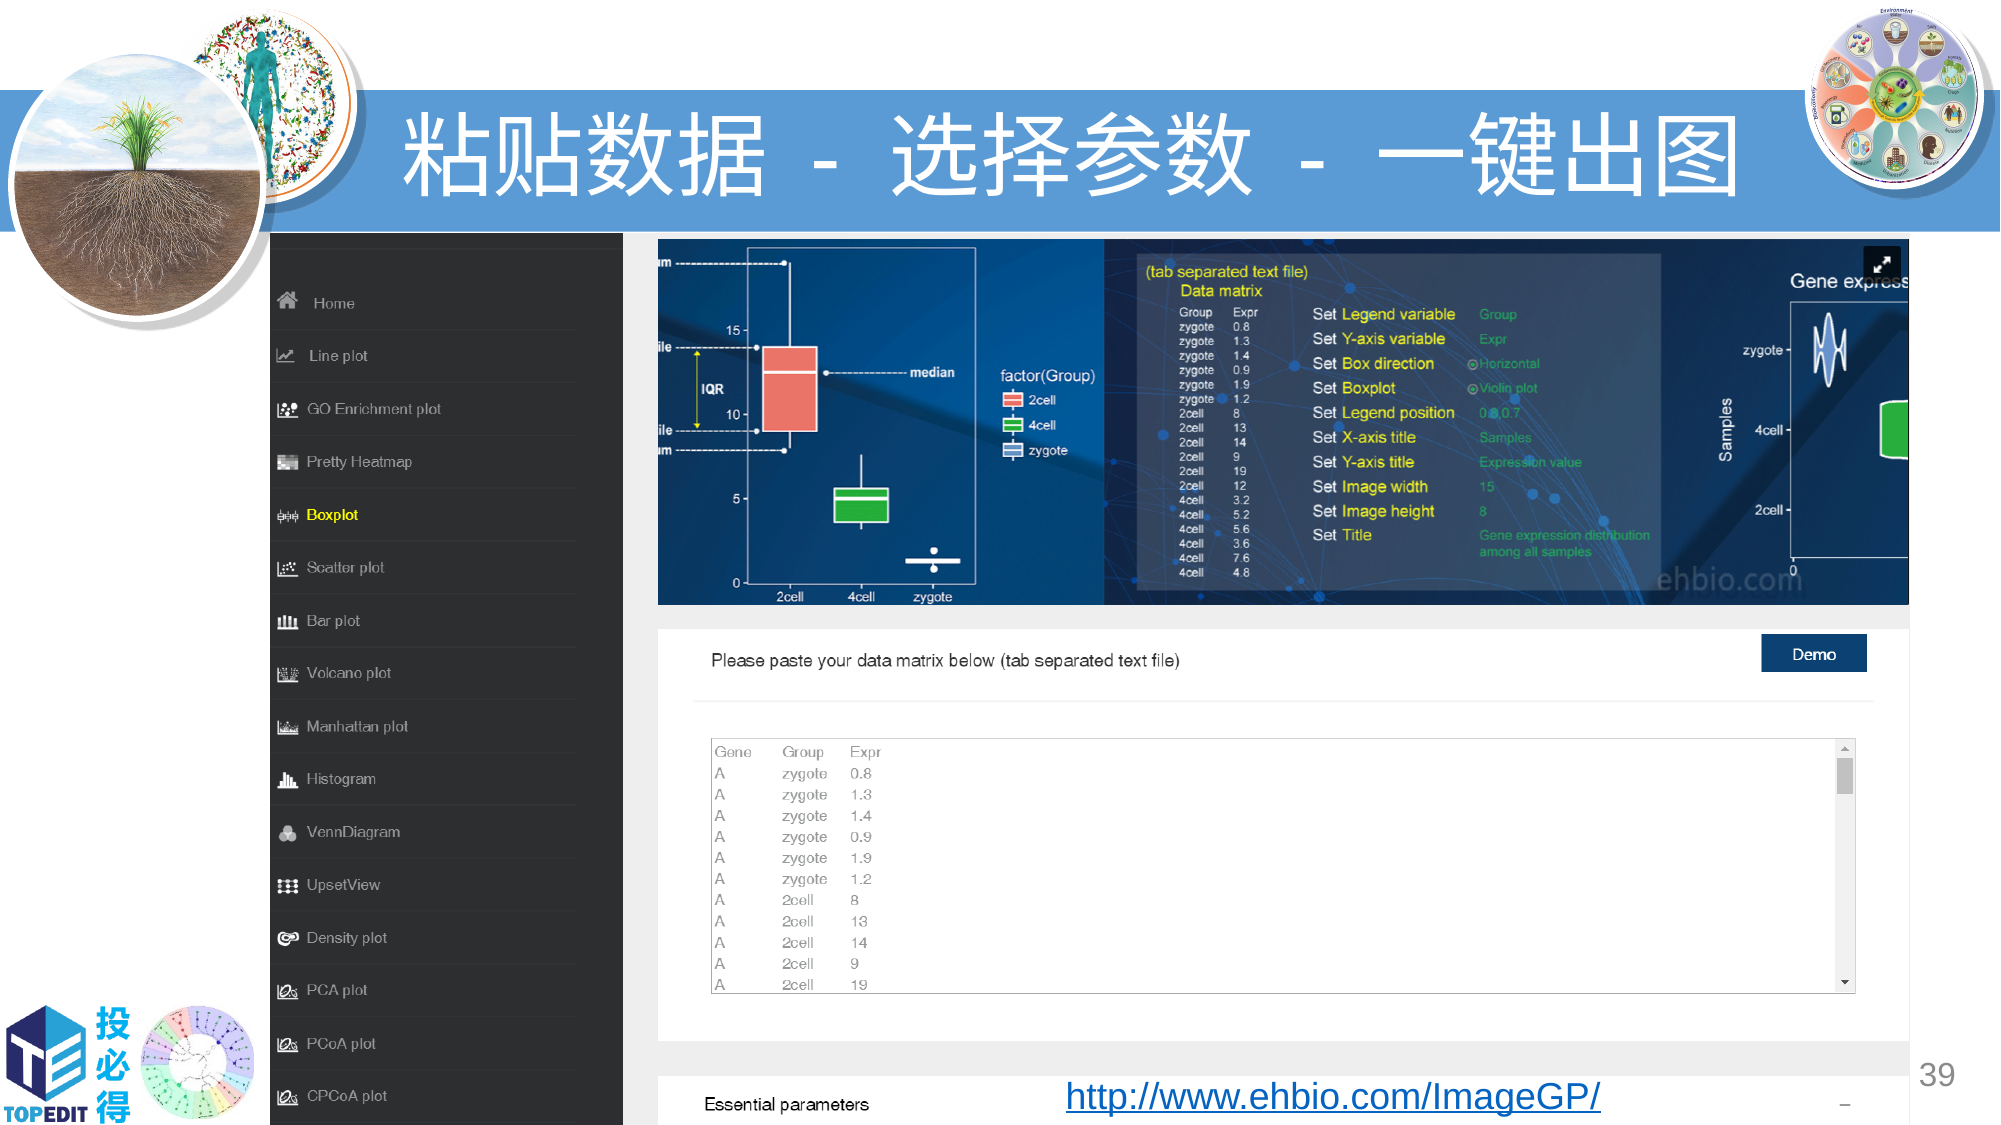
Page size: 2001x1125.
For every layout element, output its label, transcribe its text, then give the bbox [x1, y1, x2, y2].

footer 39 [1910, 1042, 1981, 1103]
picture [1813, 7, 1977, 183]
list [270, 233, 1910, 1125]
title 粘贴数据 - 选择参数 - 一键出图 [275, 72, 1869, 233]
picture [180, 8, 344, 196]
picture [0, 990, 254, 1125]
picture [15, 55, 260, 315]
